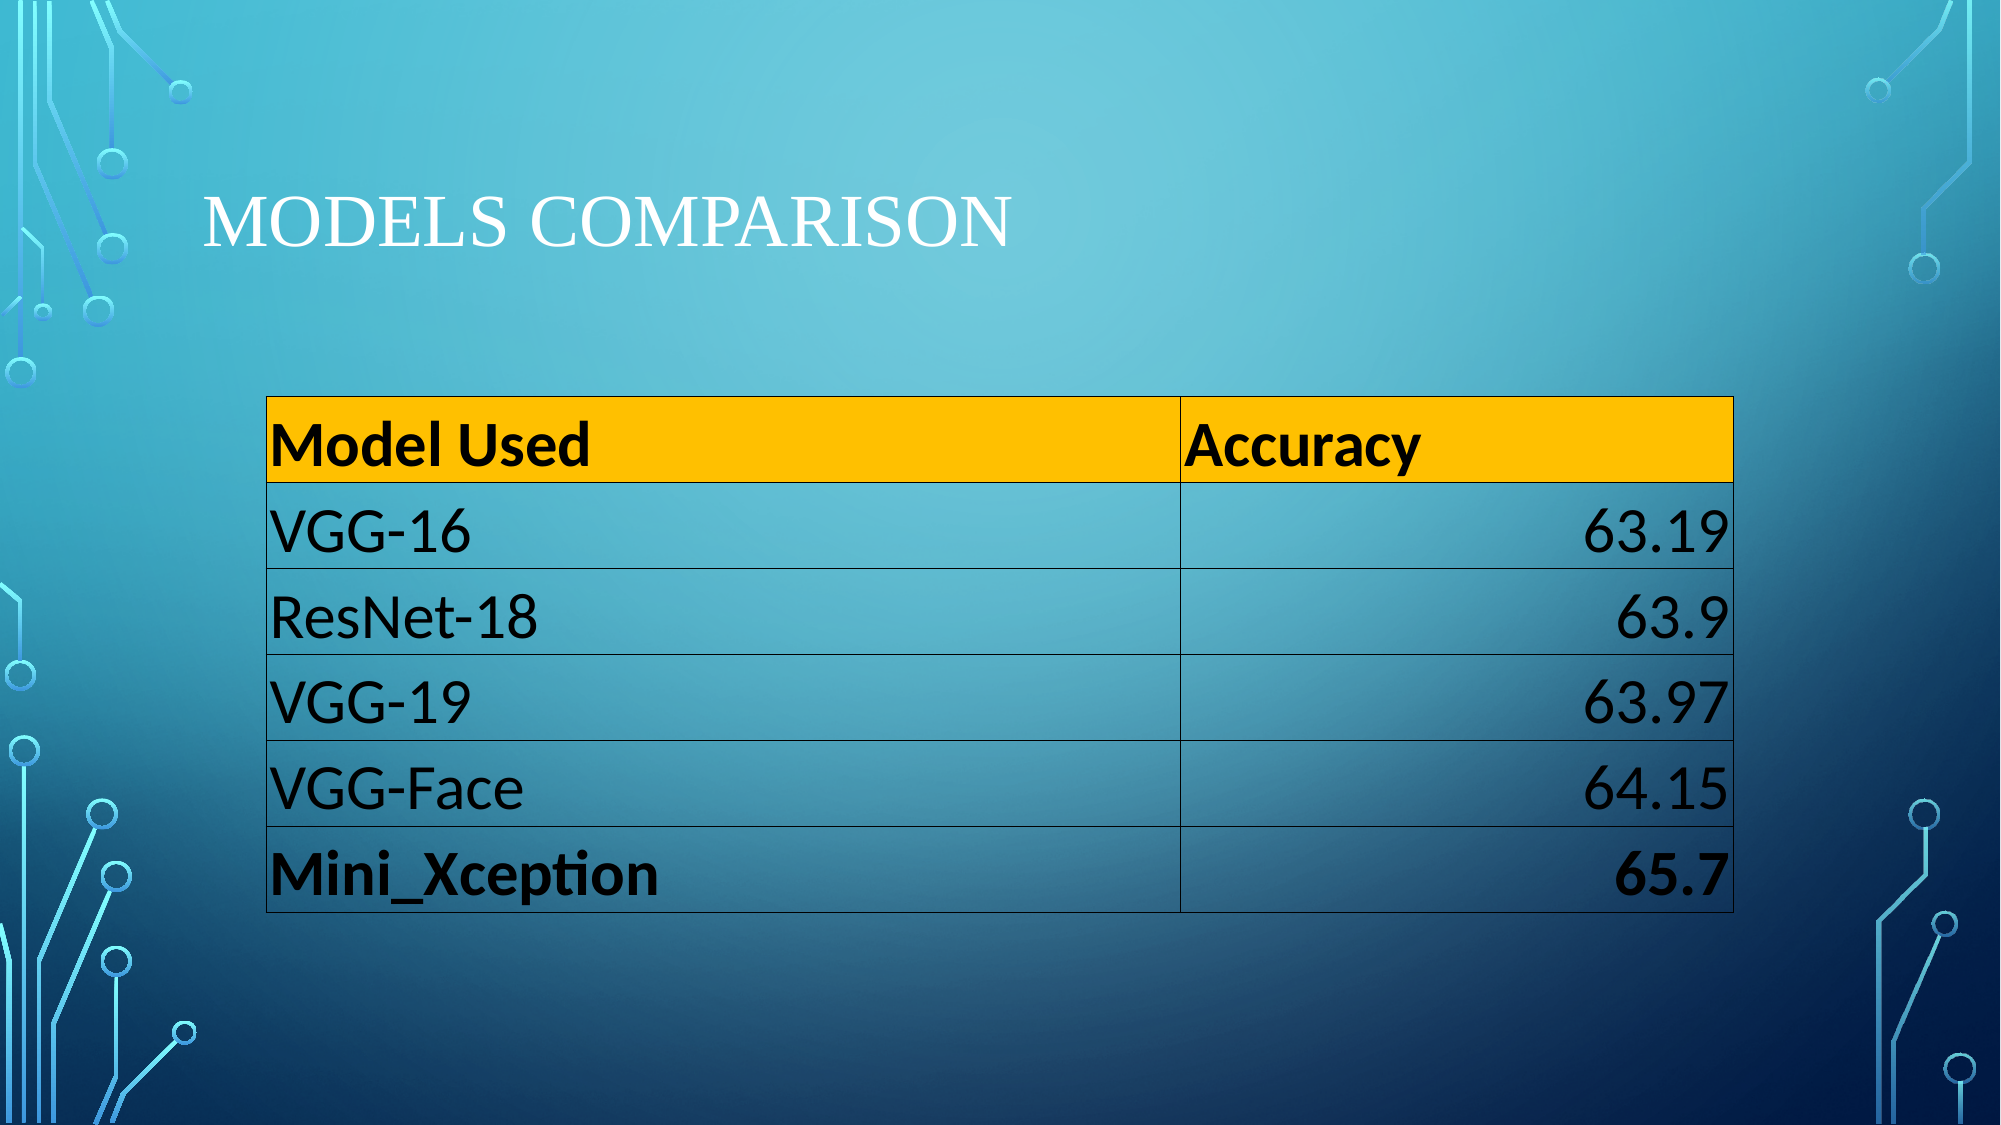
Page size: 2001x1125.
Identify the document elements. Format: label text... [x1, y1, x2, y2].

table_cell Mini_Xception [267, 827, 1180, 912]
table_cell 63.19 [1181, 483, 1733, 568]
table_cell ResNet-18 [267, 569, 1180, 654]
title Models Comparison [187, 101, 1813, 344]
table_cell VGG-19 [267, 655, 1180, 740]
table_cell 63.97 [1181, 655, 1733, 740]
table_cell VGG-16 [267, 483, 1180, 568]
table_cell VGG-Face [267, 741, 1180, 826]
table_cell 64.15 [1181, 741, 1733, 826]
table_cell 63.9 [1181, 569, 1733, 654]
table_header Accuracy [1181, 397, 1733, 482]
table_header Model Used [267, 397, 1180, 482]
table_cell 65.7 [1181, 827, 1733, 912]
